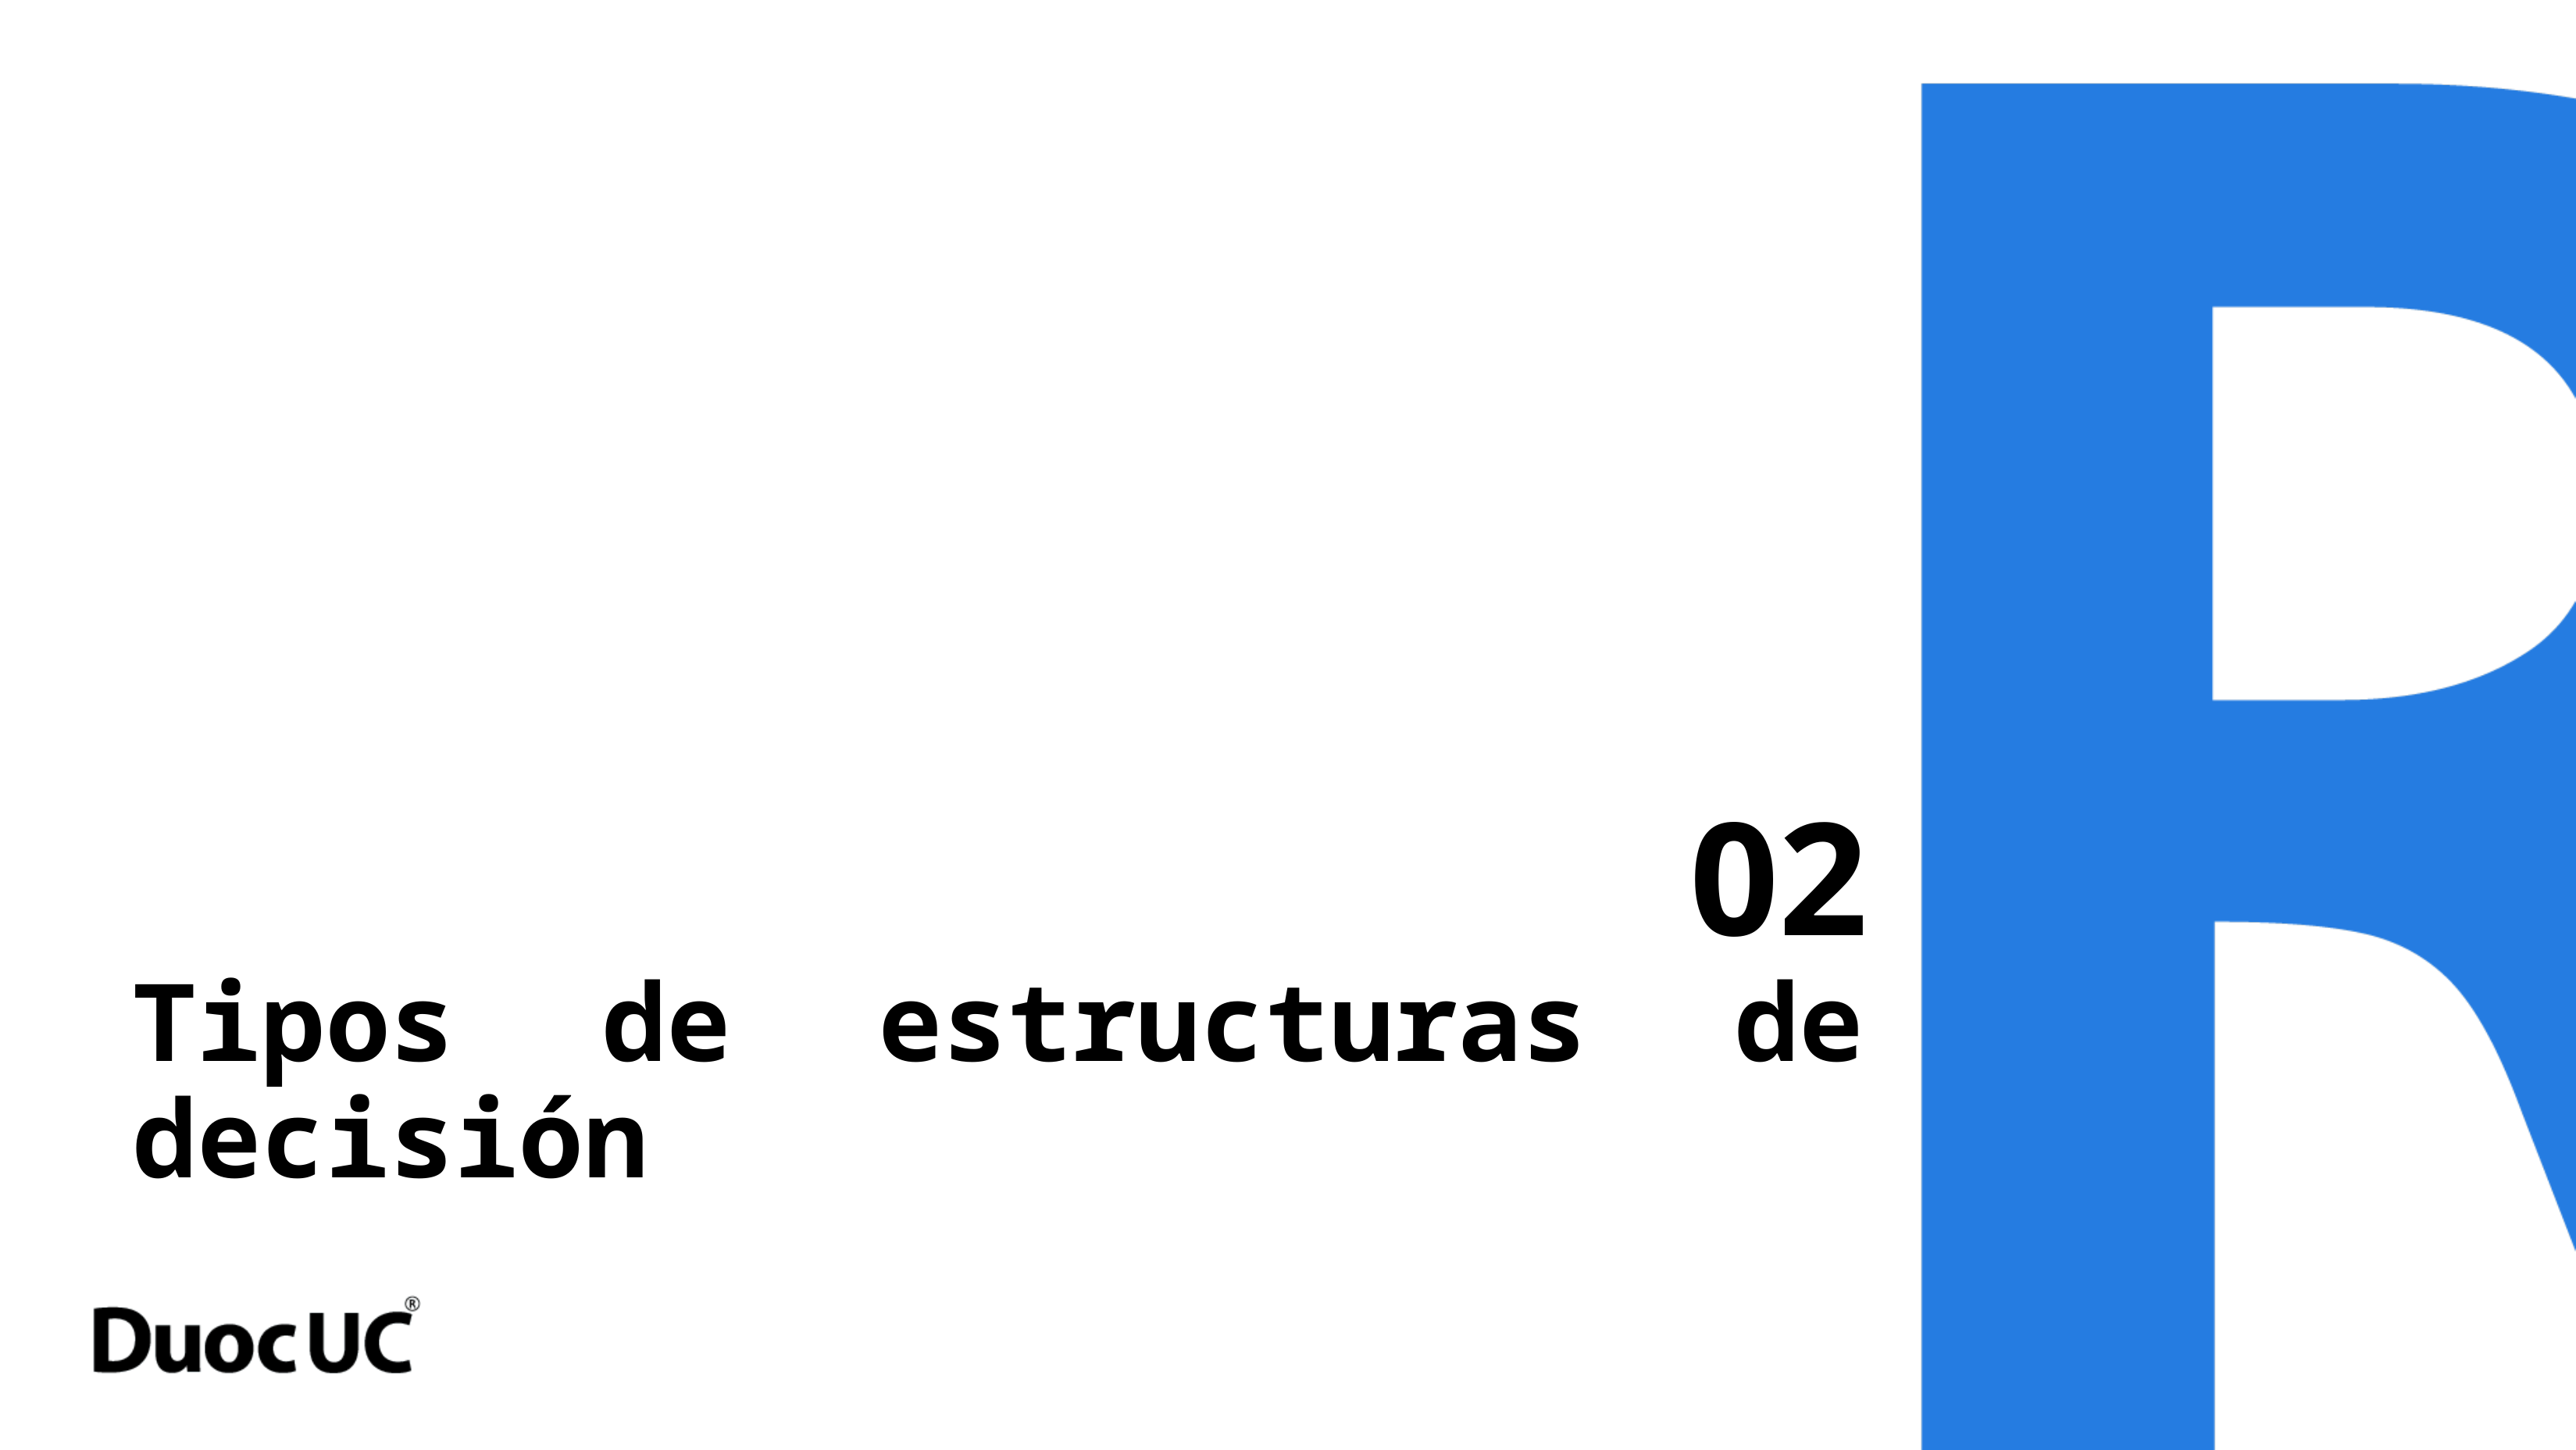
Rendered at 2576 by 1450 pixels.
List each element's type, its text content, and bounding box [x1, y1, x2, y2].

title Tipos de estructuras de decisión [126, 969, 1864, 1203]
text_box 02 [1624, 779, 1869, 967]
picture [0, 0, 2576, 1450]
